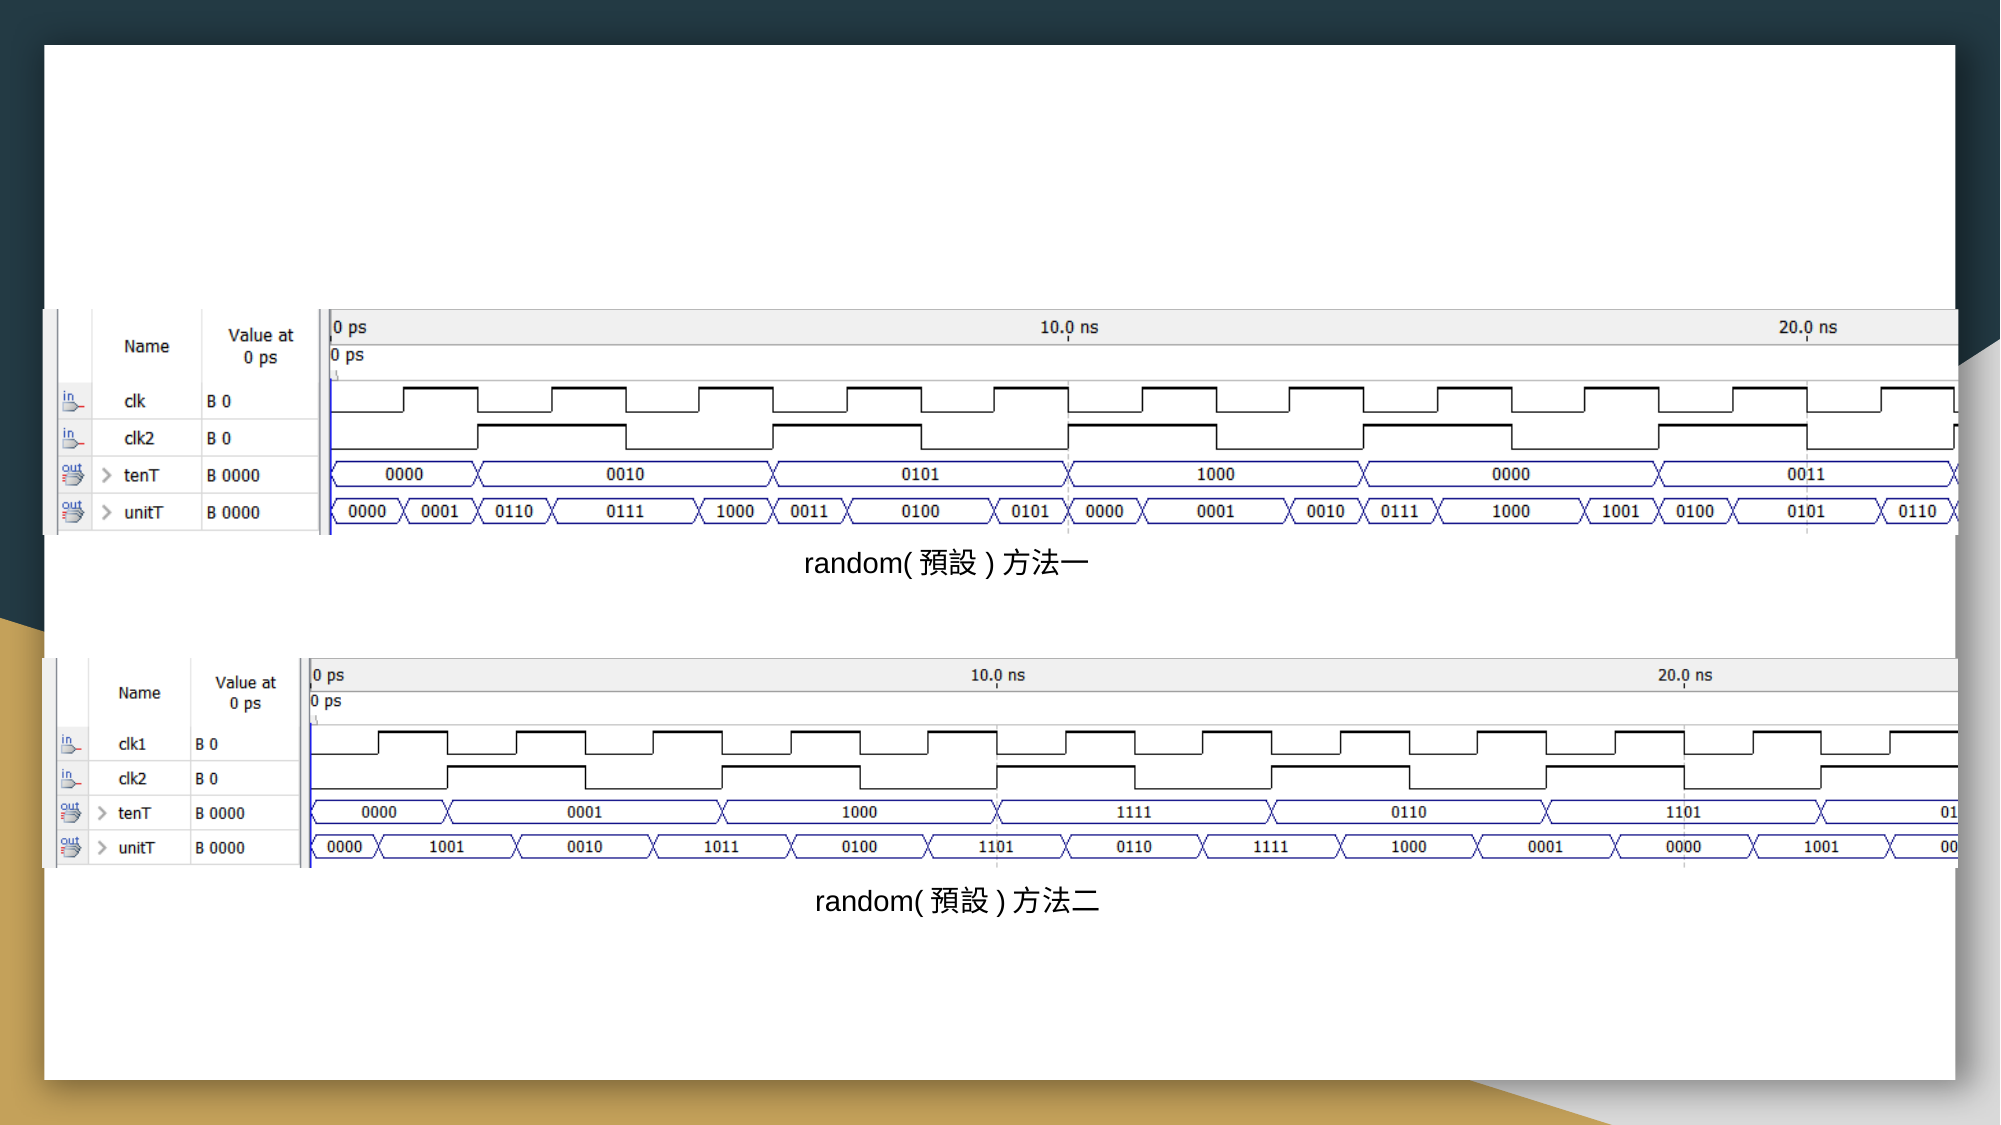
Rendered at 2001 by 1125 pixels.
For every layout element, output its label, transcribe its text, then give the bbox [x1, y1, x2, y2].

picture [41, 658, 1959, 868]
text_box random(預設)方法一 [714, 546, 1207, 595]
text_box random(預設)方法二 [725, 879, 1218, 933]
picture [42, 309, 1959, 535]
